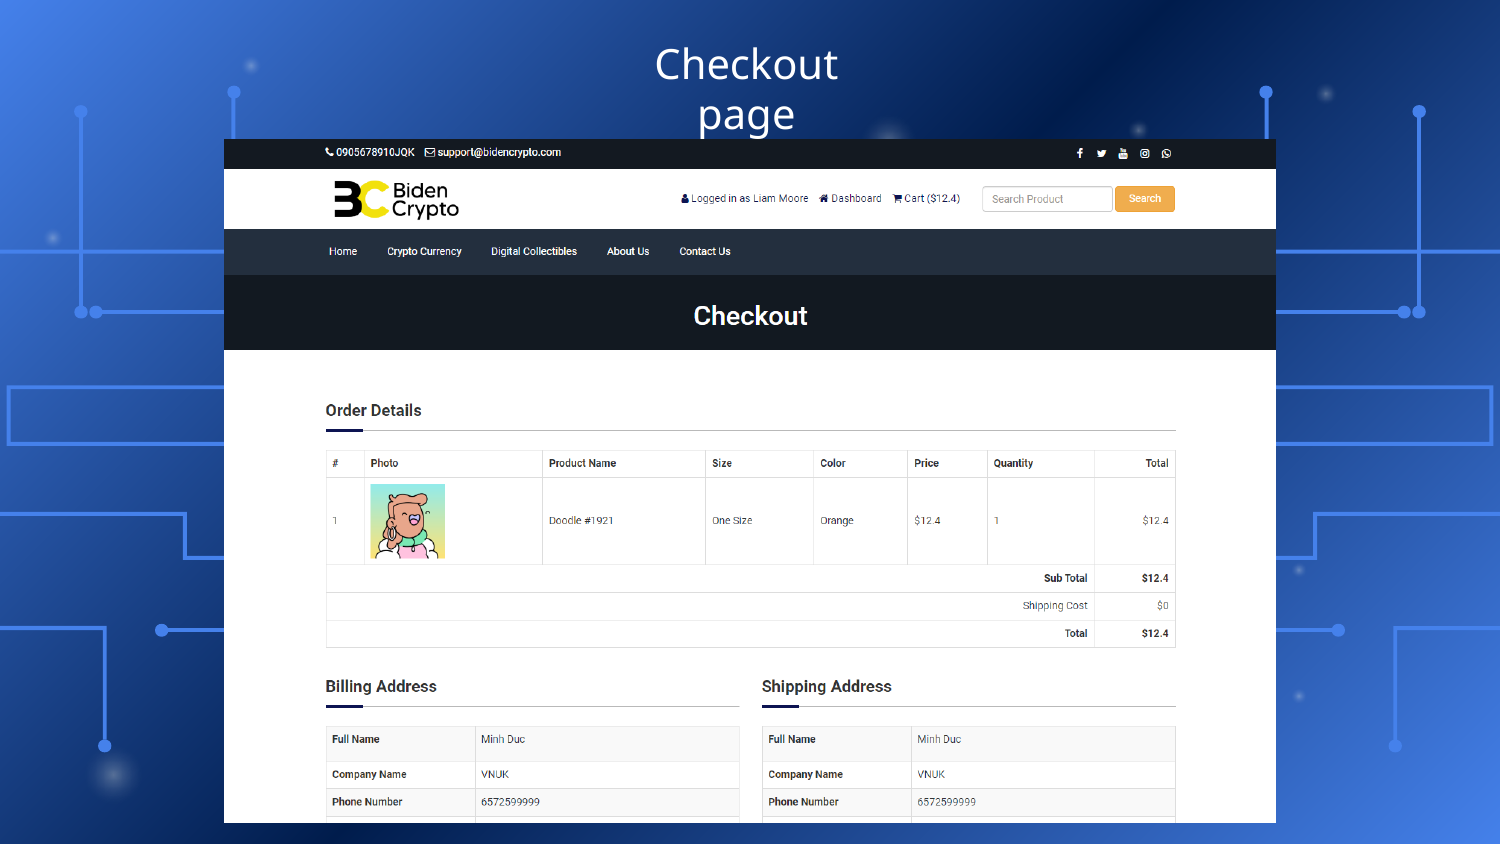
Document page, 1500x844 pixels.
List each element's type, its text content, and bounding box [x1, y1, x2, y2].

picture [223, 139, 1277, 824]
text_box Checkout page [592, 22, 901, 137]
